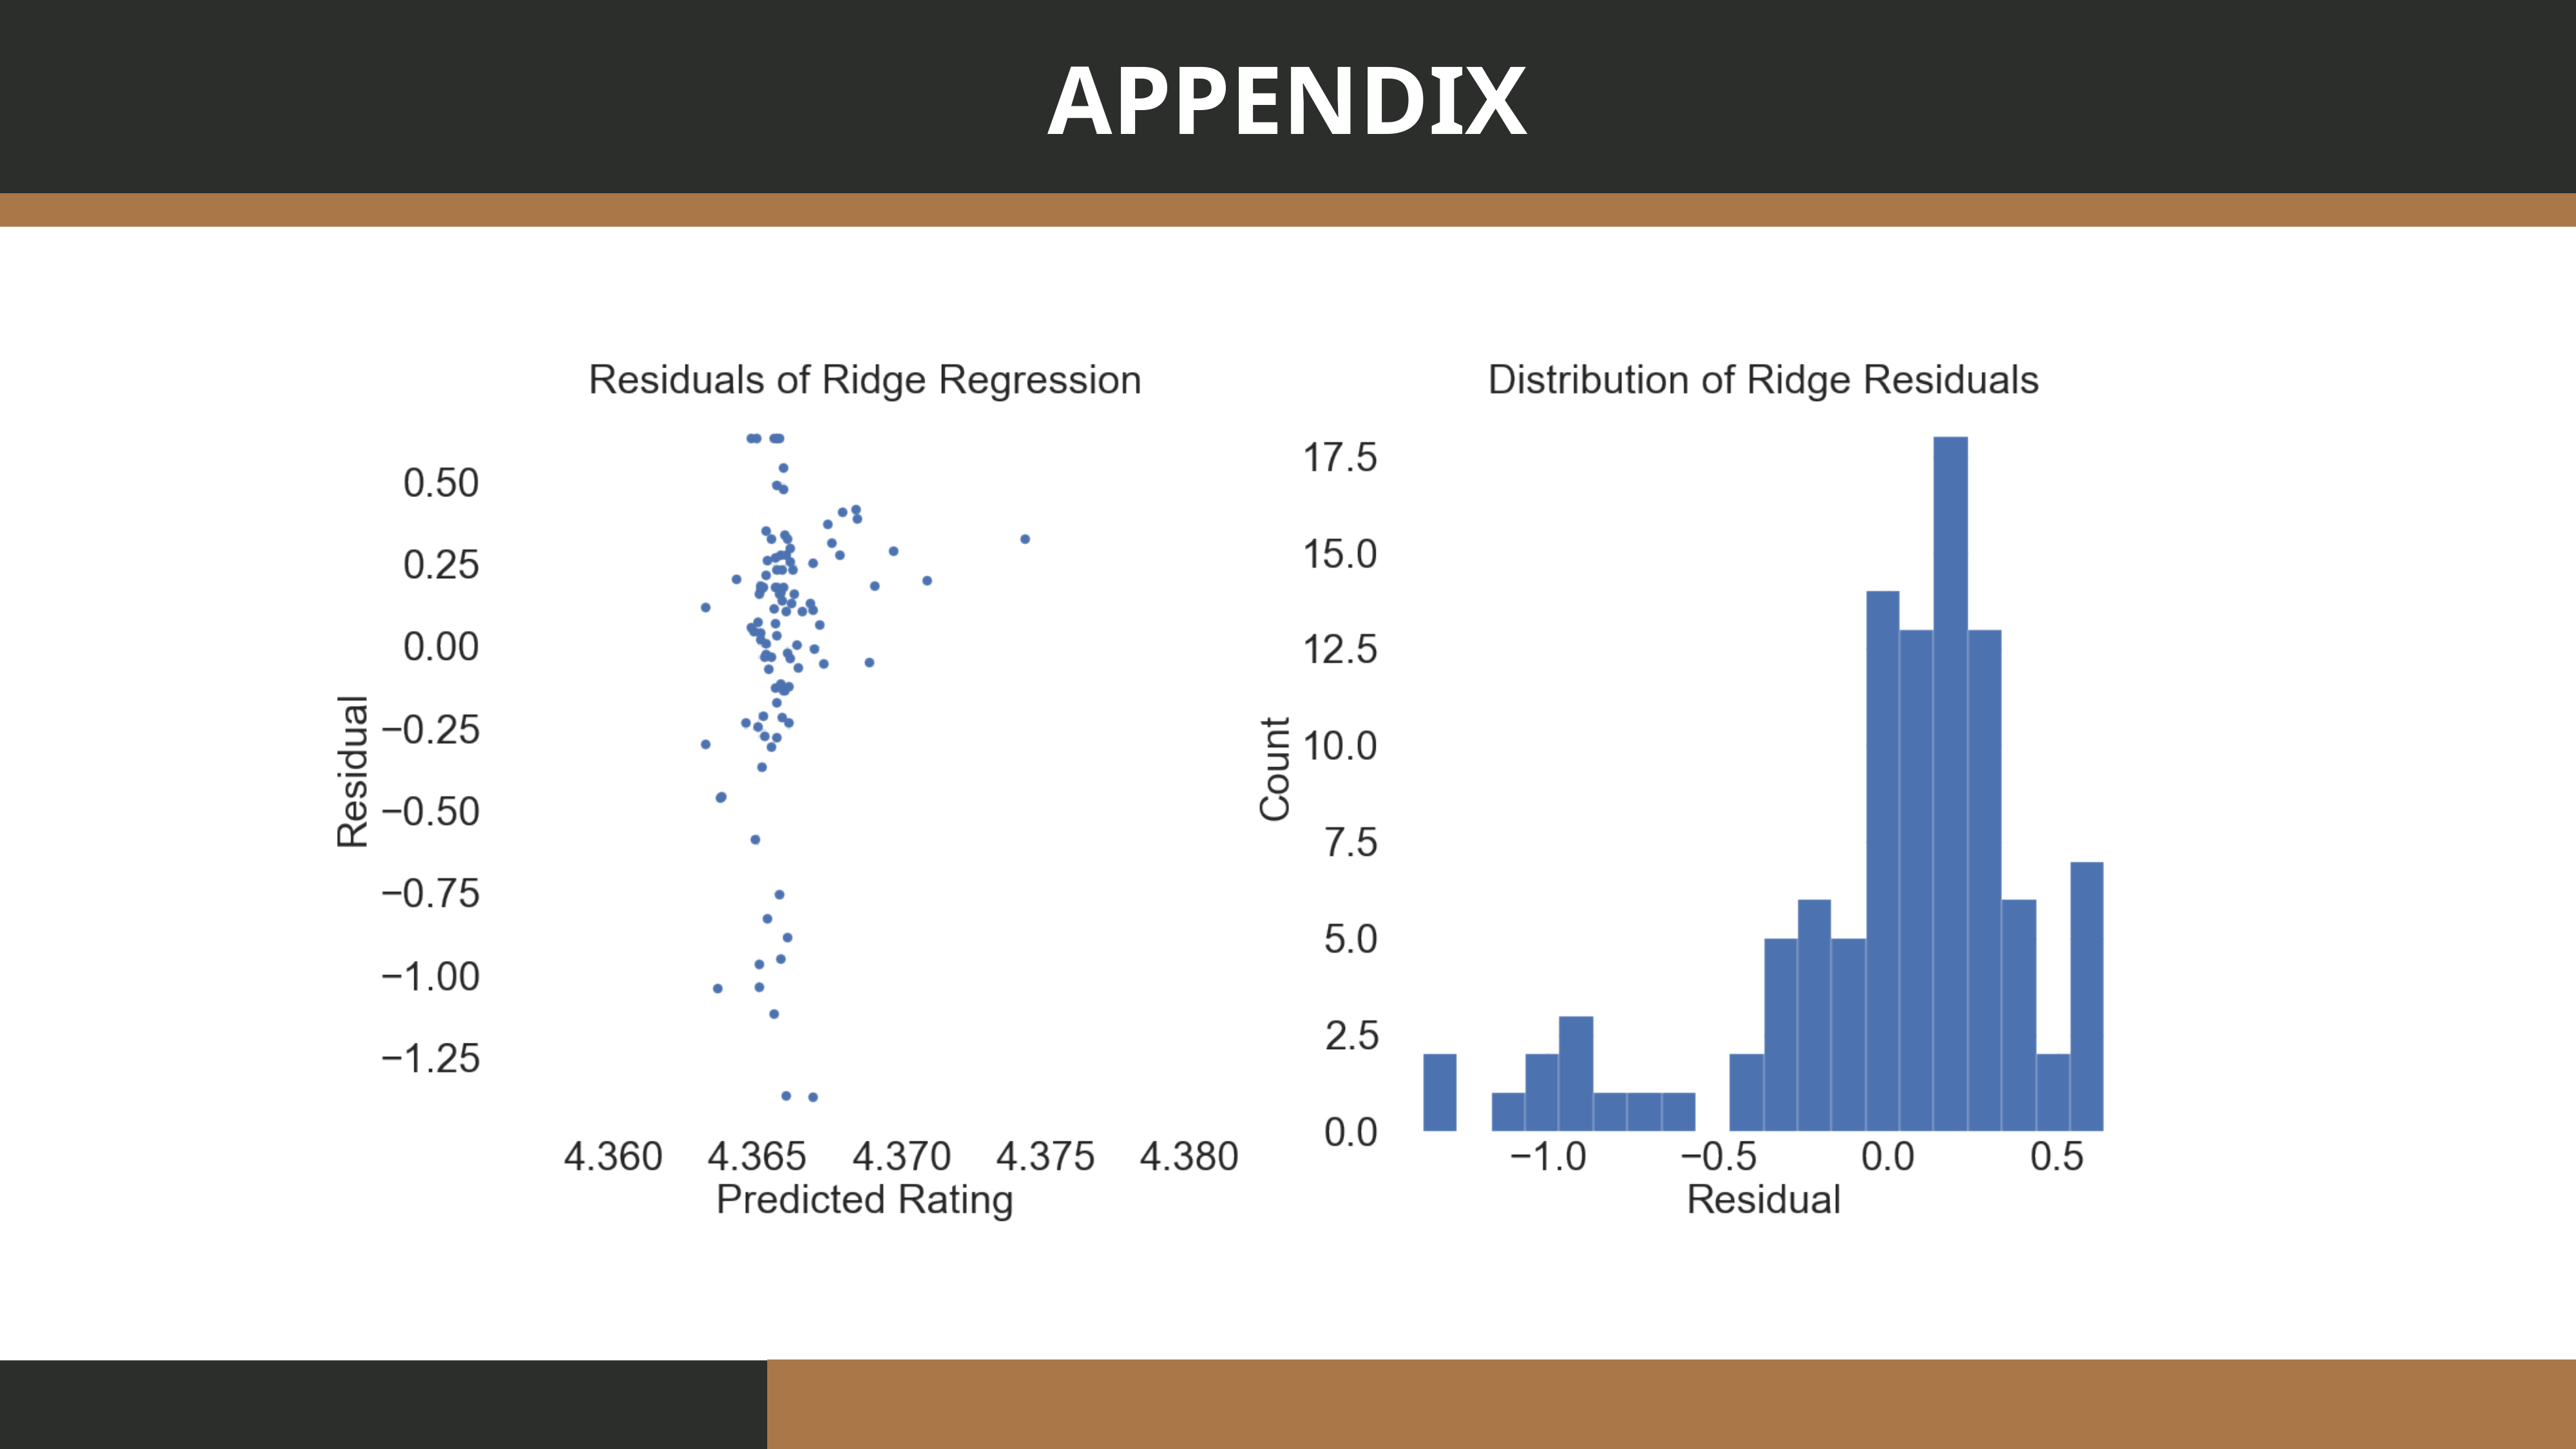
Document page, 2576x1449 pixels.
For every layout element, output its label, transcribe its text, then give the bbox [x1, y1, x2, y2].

text_box [2262, 193, 2576, 227]
text_box [0, 193, 314, 227]
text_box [0, 1360, 2576, 1449]
text_box APPENDIX [314, 35, 2262, 271]
text_box [0, 0, 2576, 193]
picture [225, 287, 2351, 1253]
